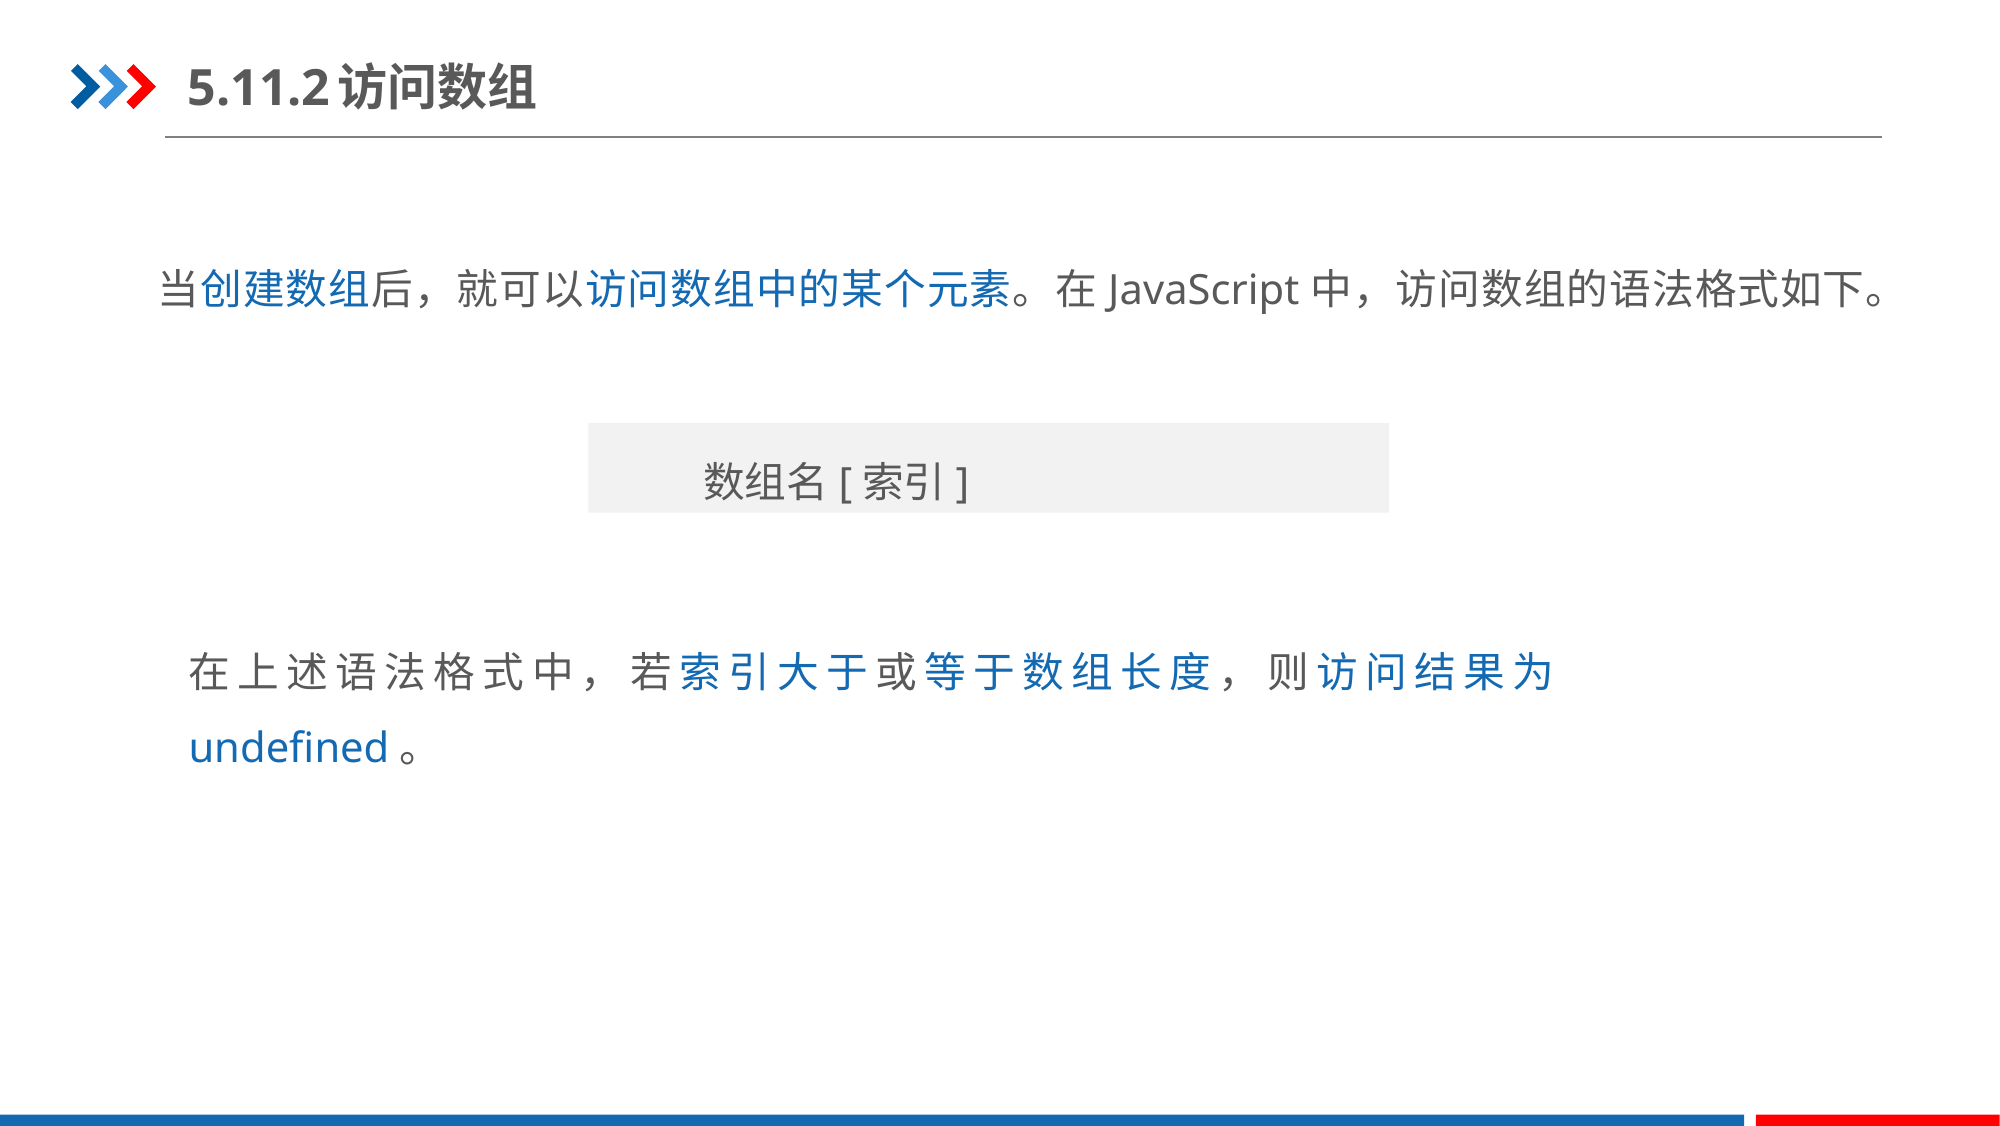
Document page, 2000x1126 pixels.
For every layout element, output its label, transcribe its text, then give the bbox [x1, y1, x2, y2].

text_box 5.11.2 访问数组 [187, 43, 827, 127]
text_box 在上述语法格式中，若索引大于或等于数组长度，则访问结果为undefined。 [173, 612, 1580, 778]
text_box 当创建数组后，就可以访问数组中的某个元素。在JavaScript中，访问数组的语法格式如下。 [137, 227, 1886, 323]
text_box 数组名[索引] [588, 423, 1390, 513]
